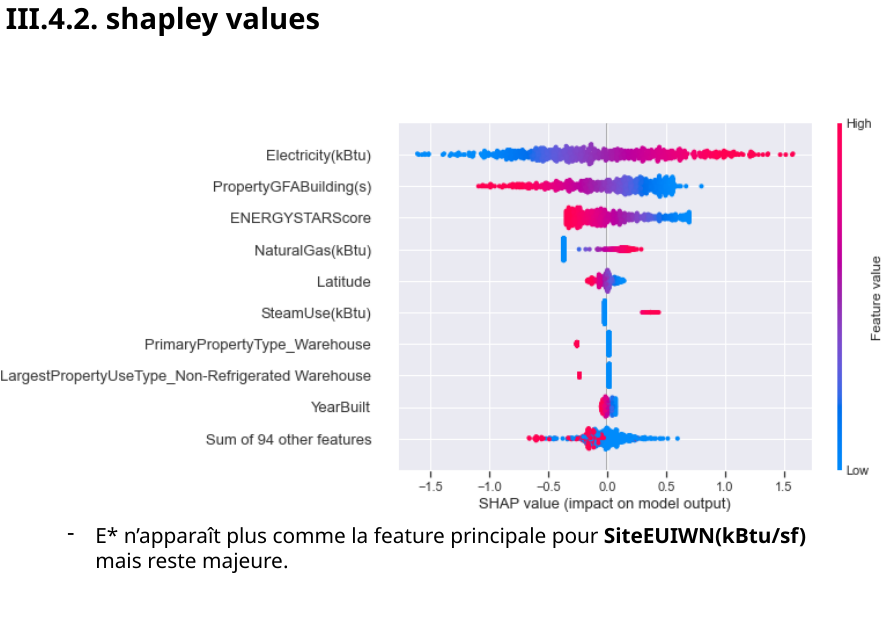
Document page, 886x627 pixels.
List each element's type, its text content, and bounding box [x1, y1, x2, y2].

picture [0, 114, 886, 512]
text_box E* n’apparaît plus comme la feature principale pour SiteEUIWN(kBtu/sf) mais reste majeure. [61, 522, 859, 573]
text_box III.4.2. shapley values [0, 0, 728, 35]
